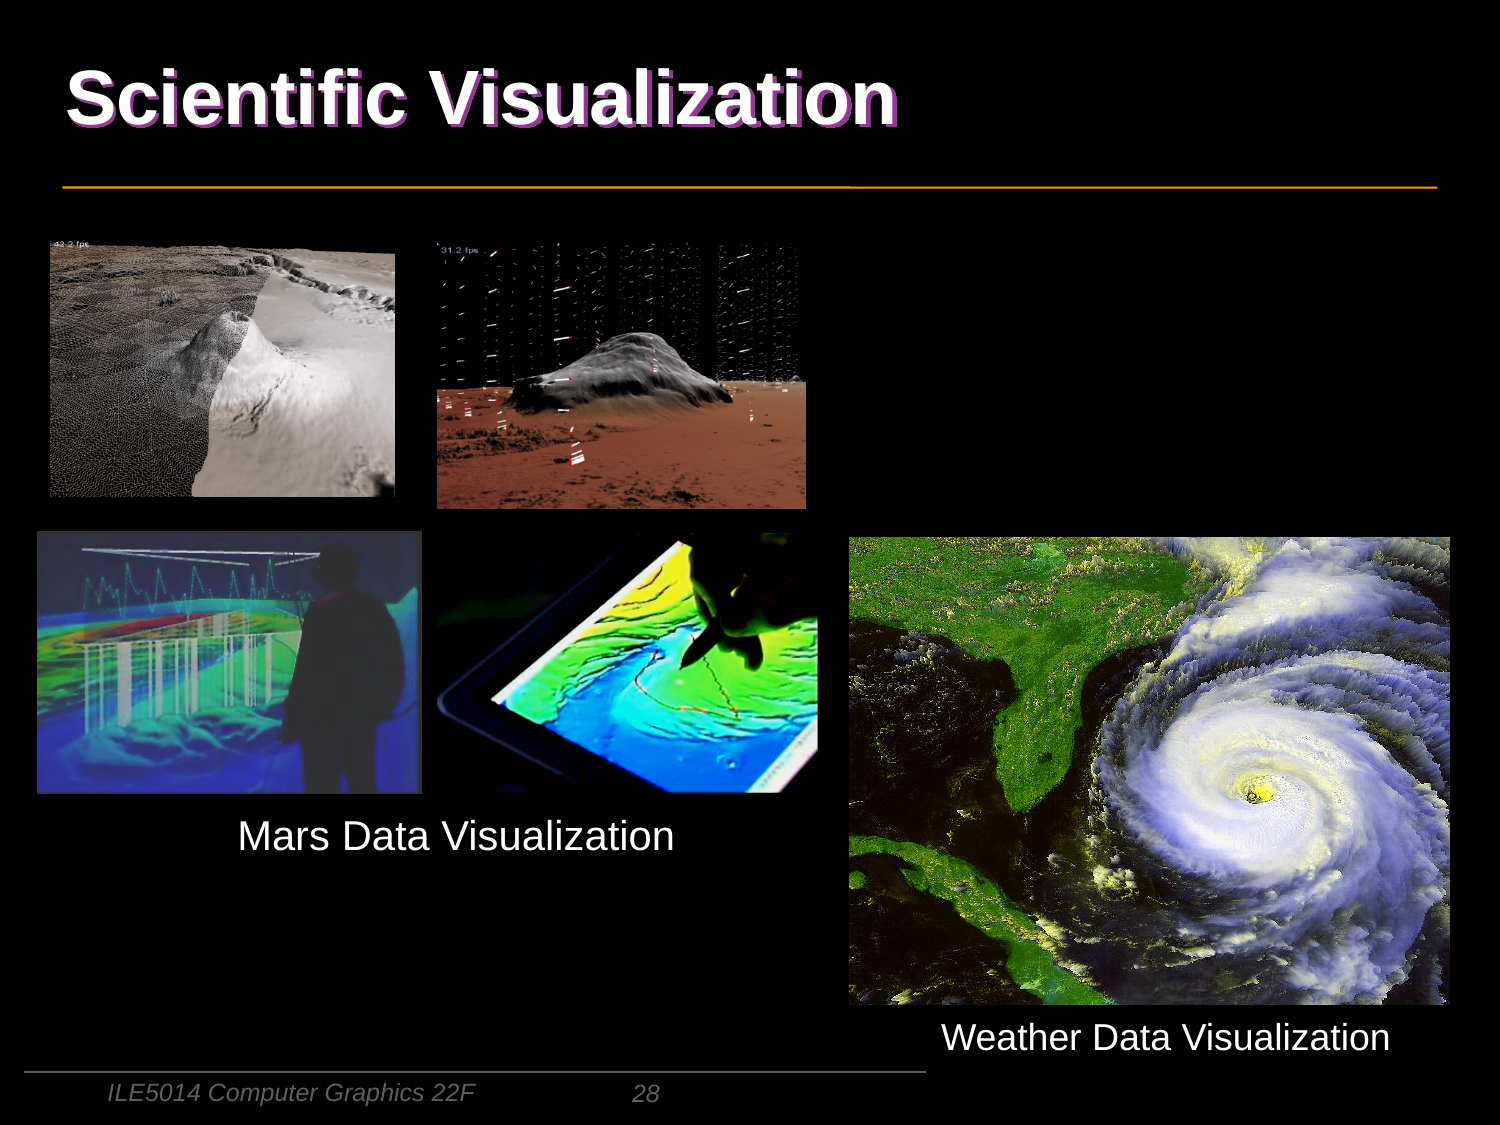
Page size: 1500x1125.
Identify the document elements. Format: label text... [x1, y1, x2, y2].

footer ILE5014 Computer Graphics 22F [92, 1069, 813, 1125]
title Scientific Visualization [50, 0, 1150, 188]
picture [437, 530, 823, 794]
picture [849, 537, 1451, 1005]
text_box Mars Data Visualization [222, 801, 691, 867]
picture [37, 530, 423, 794]
slide_number 28 [324, 1074, 675, 1116]
picture [49, 237, 395, 497]
text_box Weather Data Visualization [926, 1014, 1406, 1066]
picture [437, 243, 806, 509]
